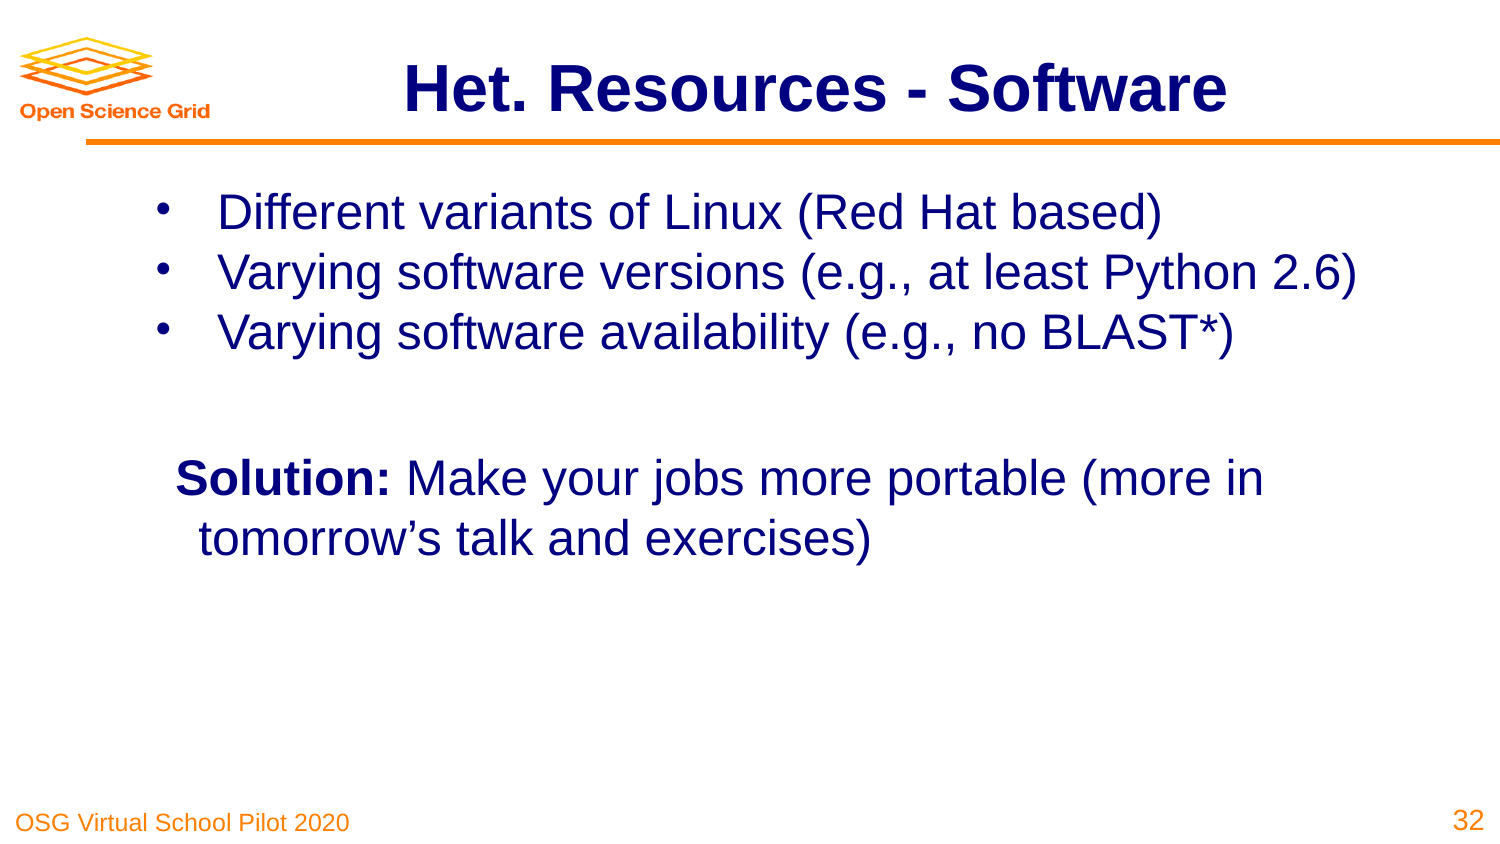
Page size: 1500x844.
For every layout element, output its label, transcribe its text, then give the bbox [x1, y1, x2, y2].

picture [0, 20, 201, 134]
list Different variants of Linux (Red Hat based) Varying software versions (e.g., at least Python 2.6) Varying software availability (e.g., no BLAST*) Solution: Make your jobs more portable (more in tomorrow’s talk and exercises) [127, 164, 1403, 741]
slide_number ‹#› [1431, 787, 1500, 844]
title Het. Resources - Software [201, 14, 1432, 155]
